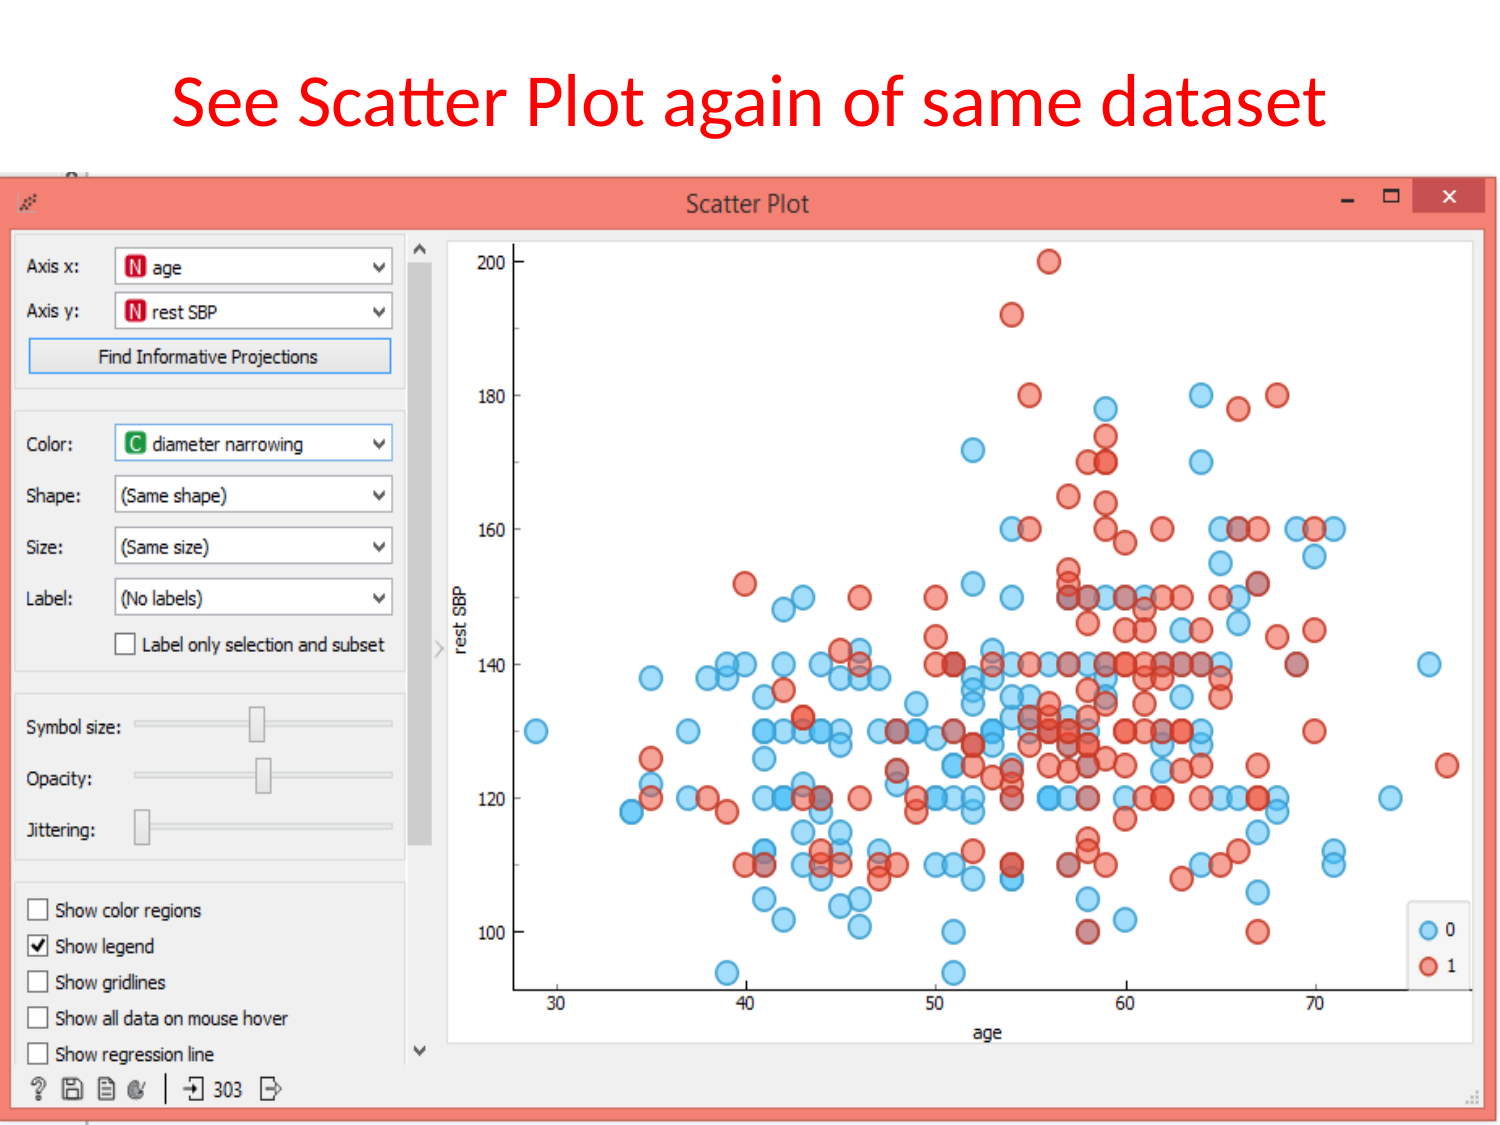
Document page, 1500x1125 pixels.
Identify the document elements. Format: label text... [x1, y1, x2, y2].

picture [0, 172, 1500, 1125]
title See Scatter Plot again of same dataset [75, 0, 1425, 171]
